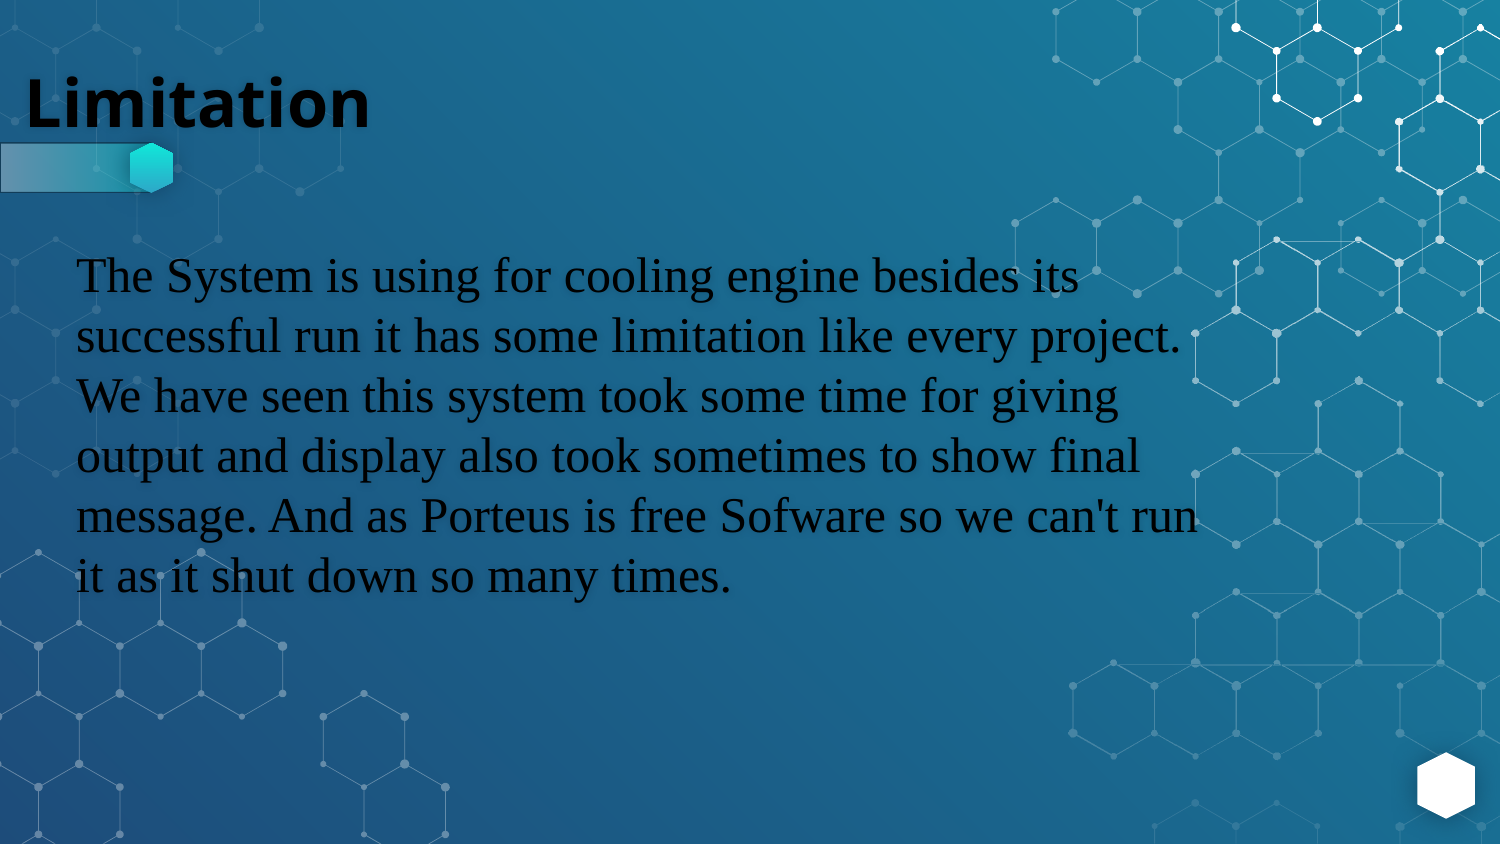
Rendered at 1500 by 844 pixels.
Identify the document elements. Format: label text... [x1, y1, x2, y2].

list The System is using for cooling engine besides its successful run it has some limitation like every project. We have seen this system took some time for giving output and display also took sometimes to show final message. And as Porteus is free Sofware so we can't run it as it shut down so many times. [57, 242, 1213, 735]
title Limitation [24, 76, 800, 135]
